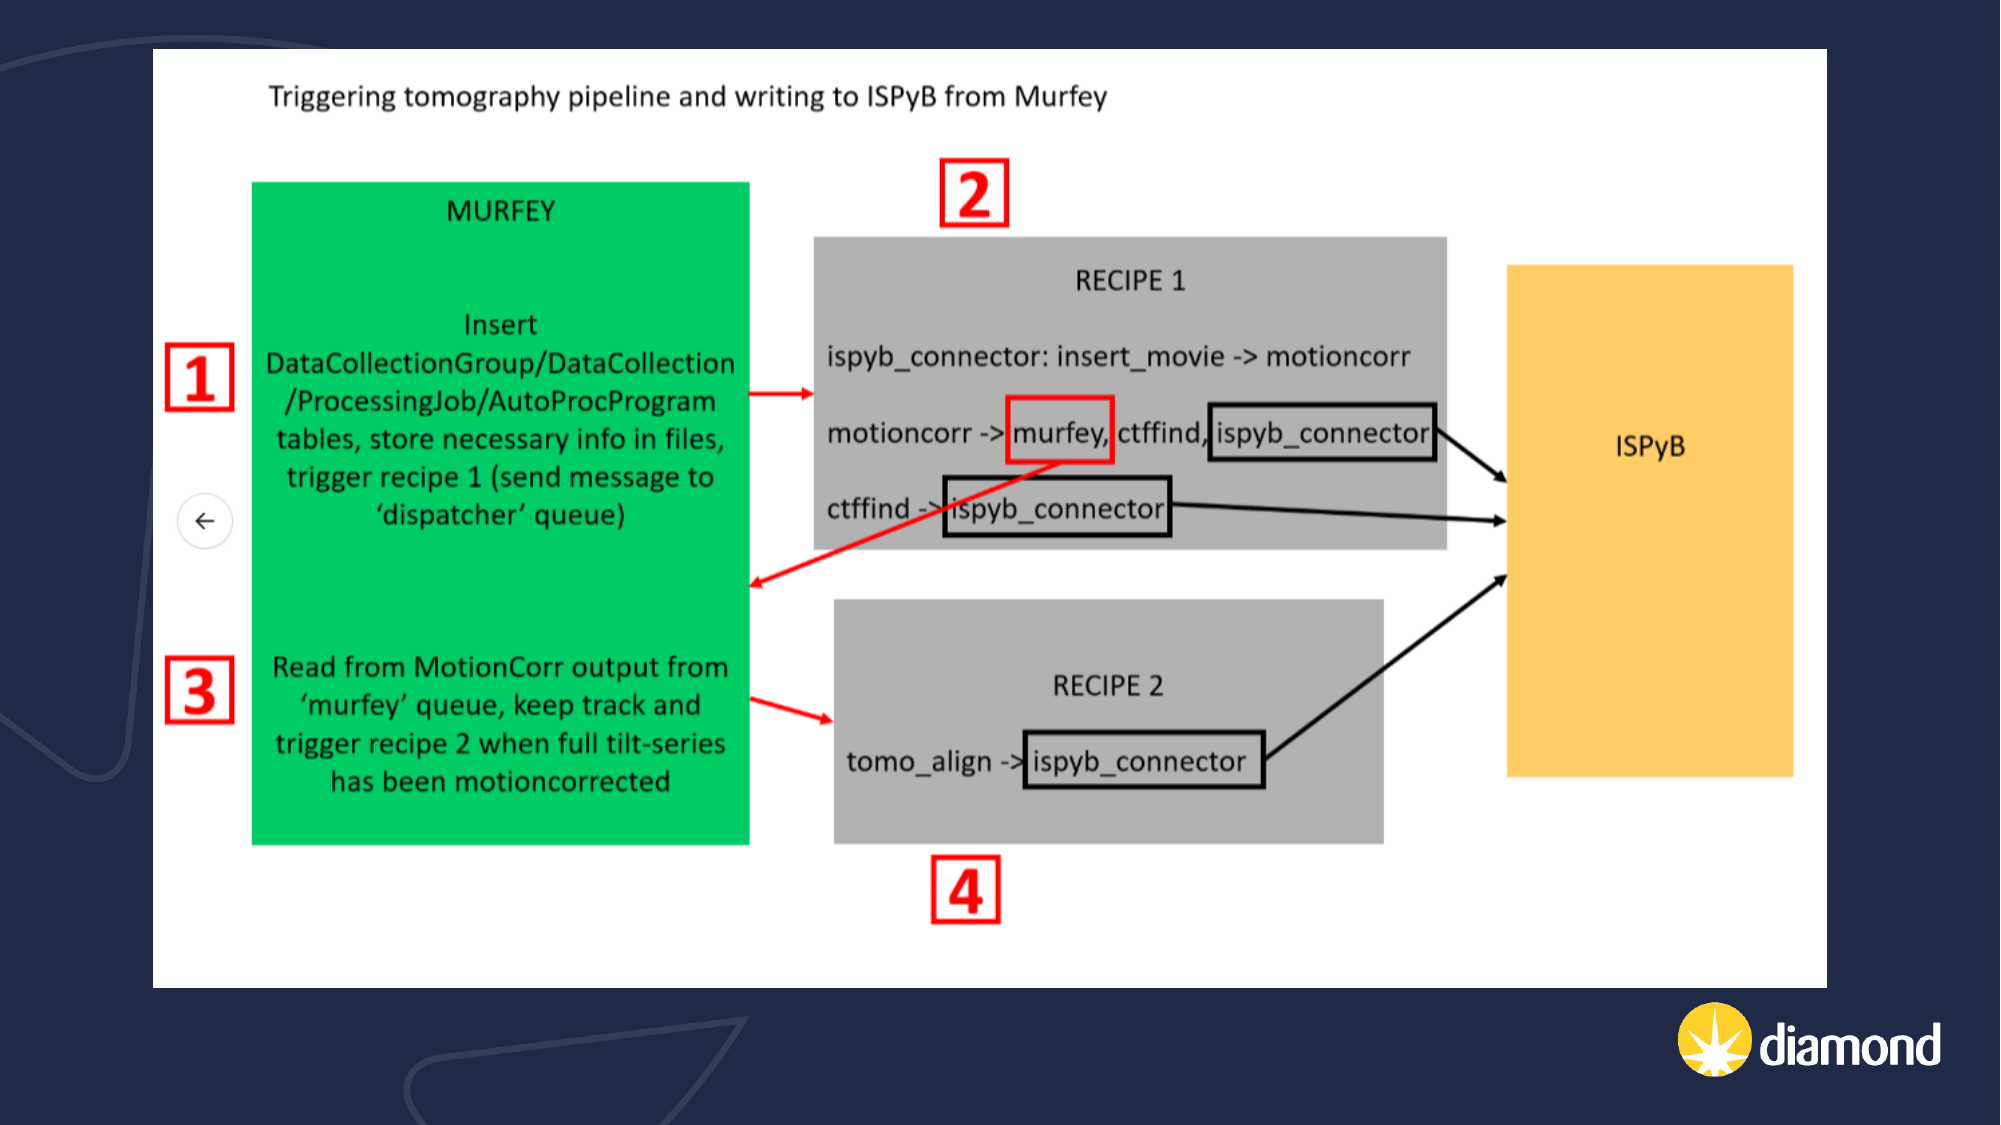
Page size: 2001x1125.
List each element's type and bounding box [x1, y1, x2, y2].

picture [0, 0, 2000, 1125]
list [153, 49, 1827, 988]
